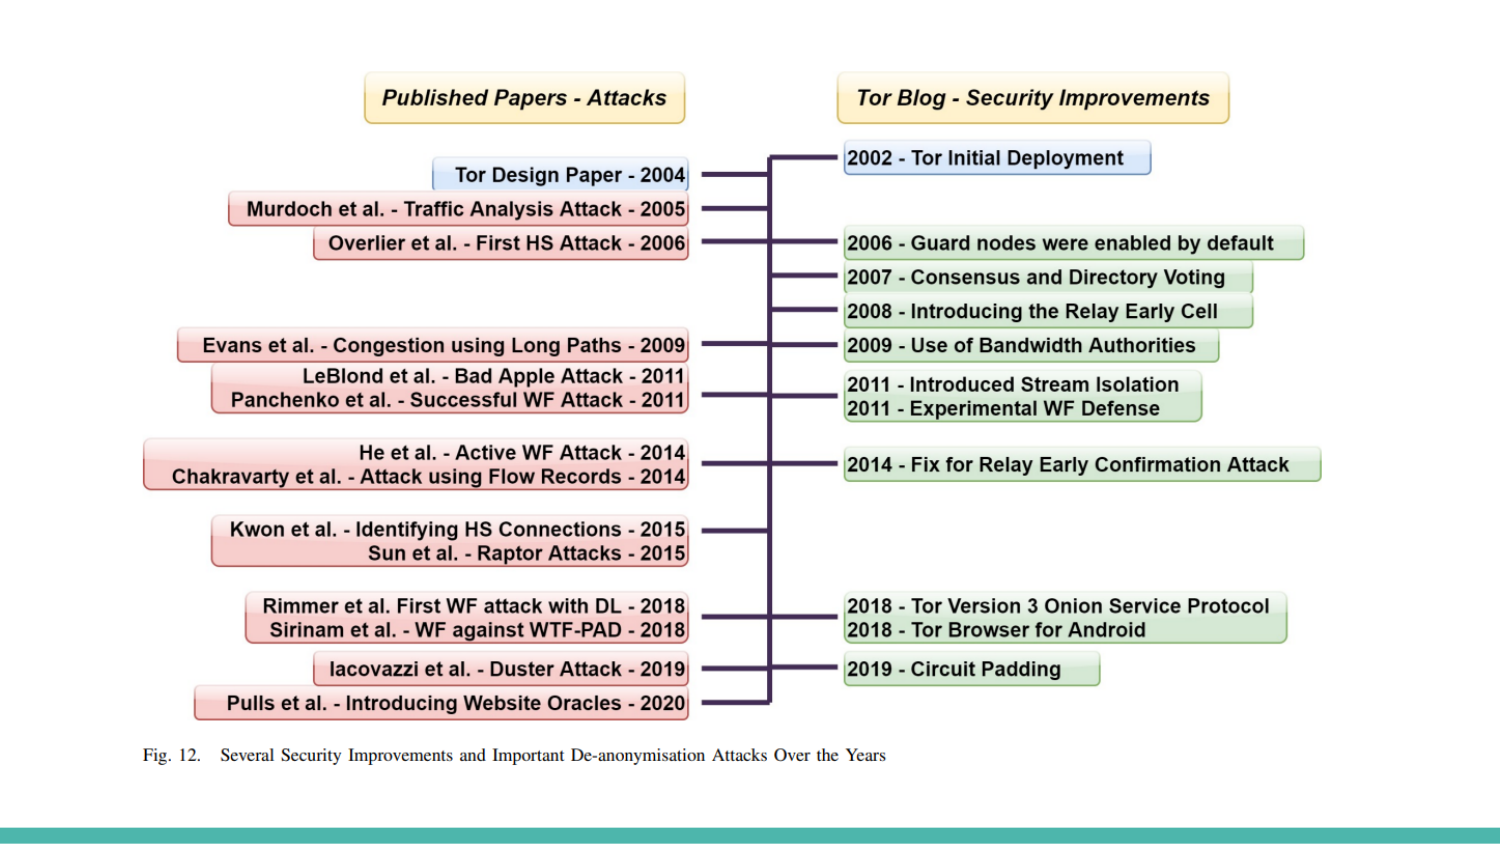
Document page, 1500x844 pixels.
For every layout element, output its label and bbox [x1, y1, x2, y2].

picture [116, 36, 1359, 793]
